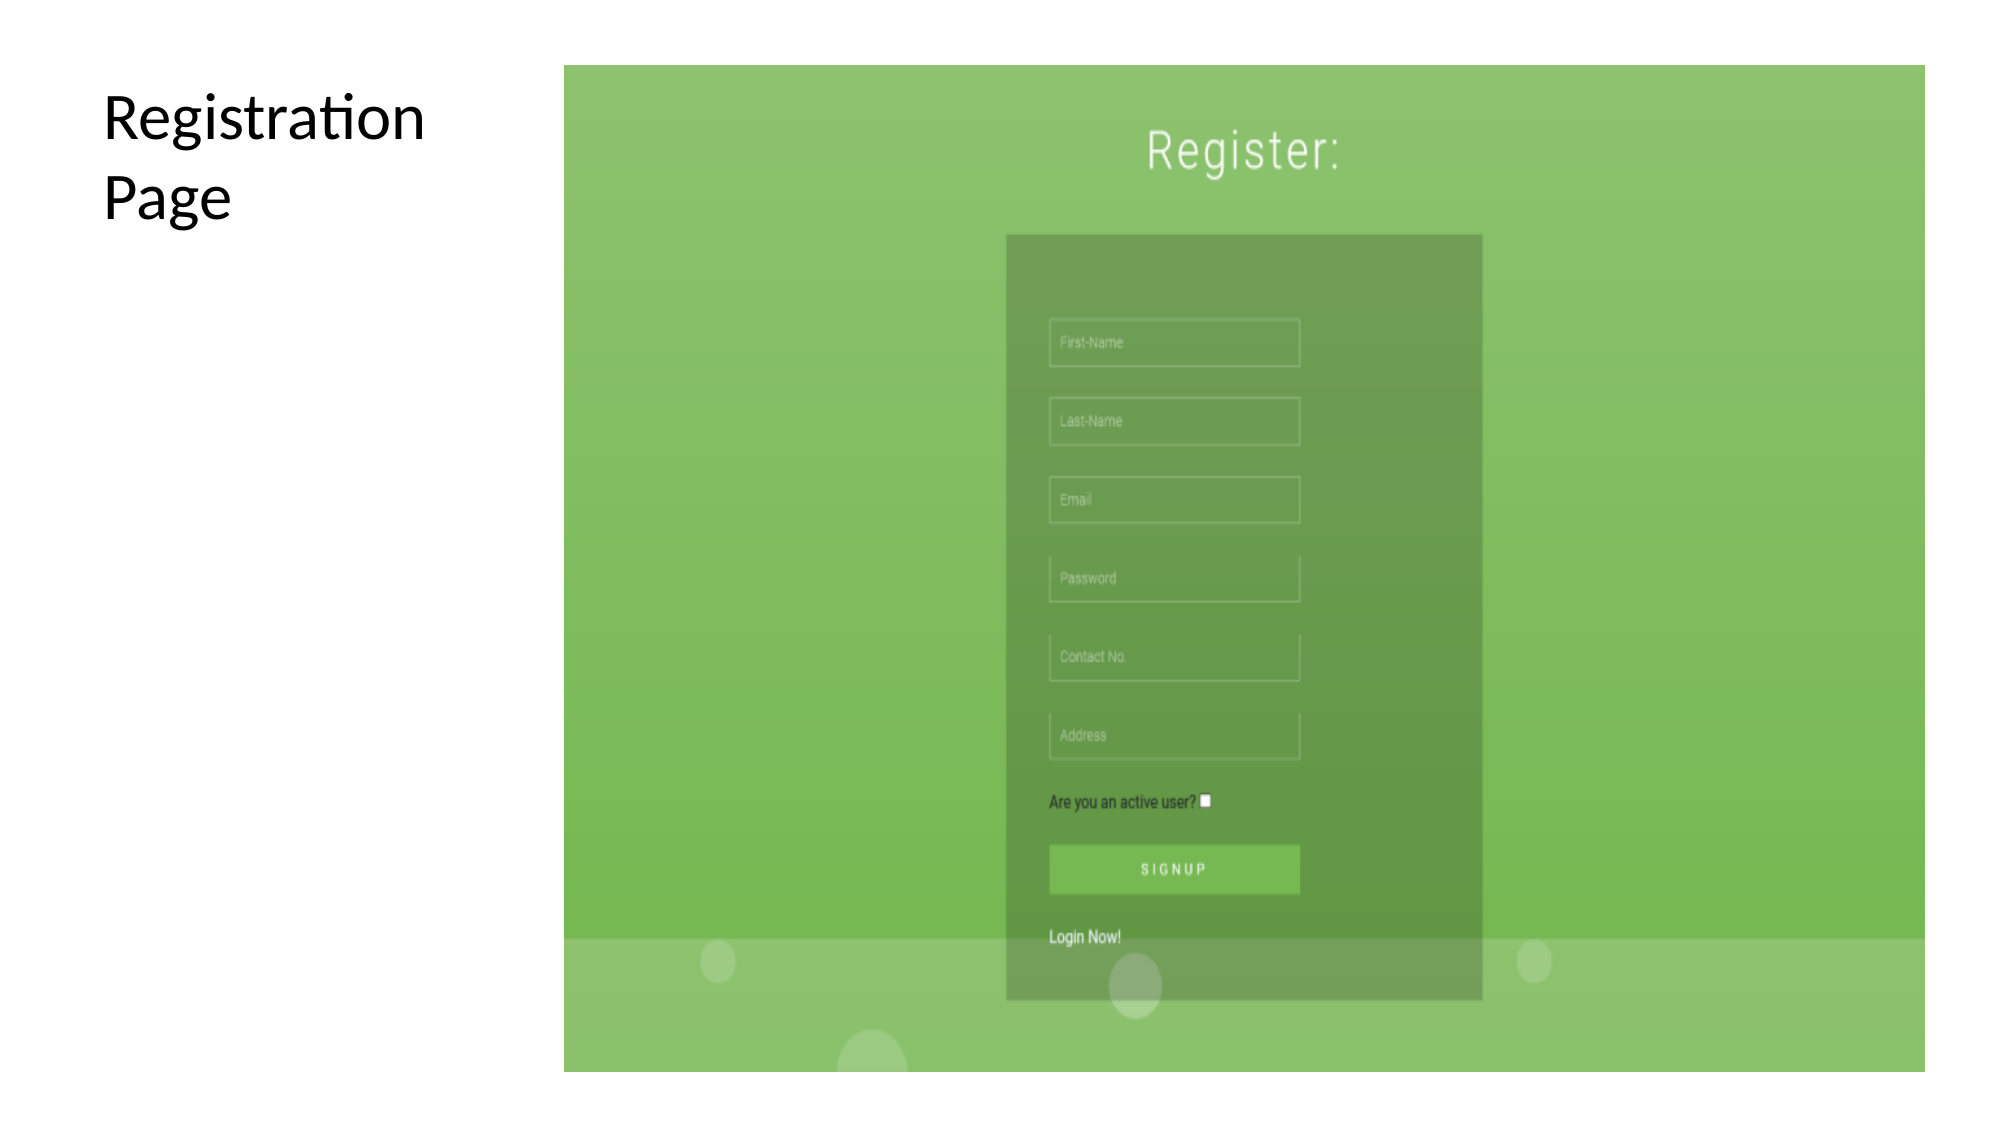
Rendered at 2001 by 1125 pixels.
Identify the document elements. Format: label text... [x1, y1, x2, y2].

text_box Registration Page [88, 65, 446, 241]
picture [564, 65, 1925, 1072]
